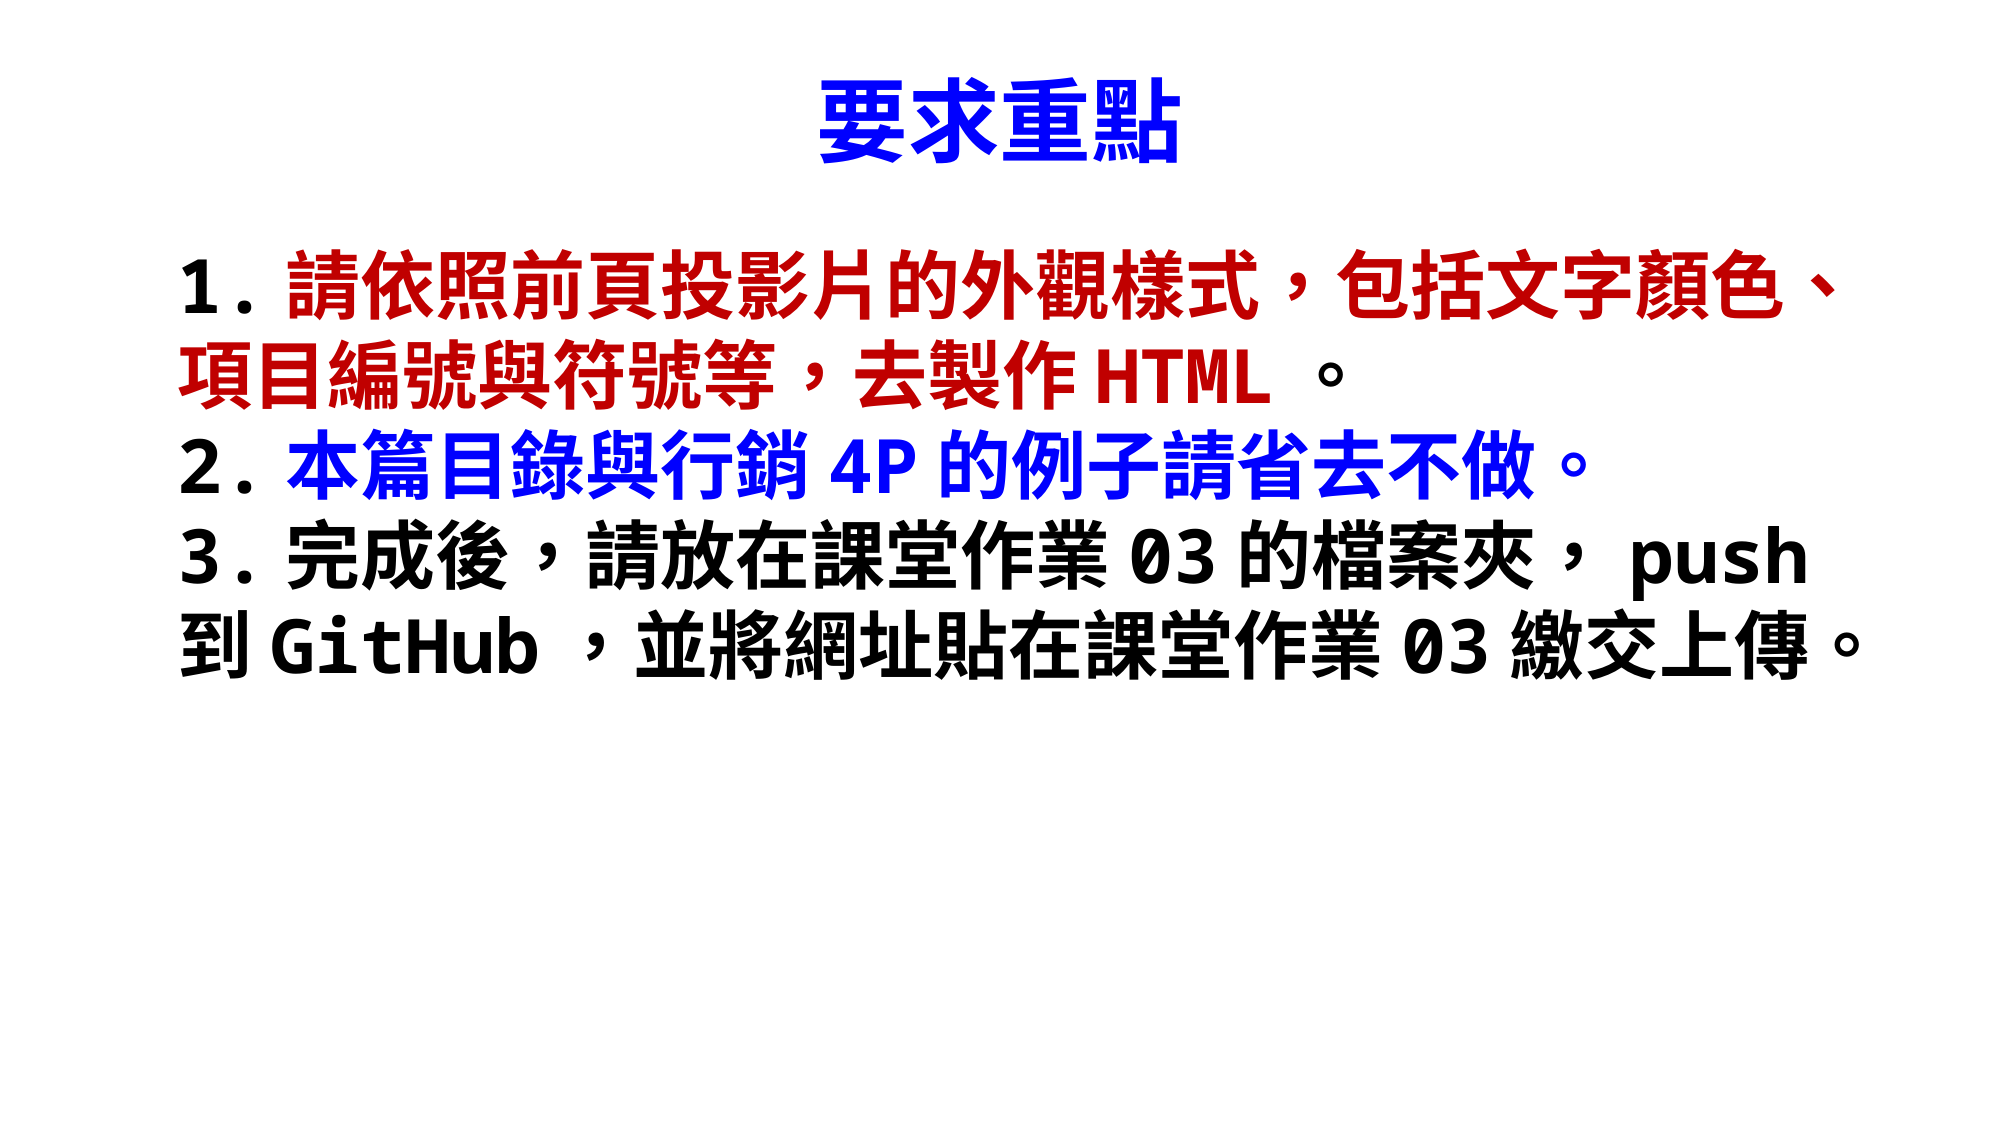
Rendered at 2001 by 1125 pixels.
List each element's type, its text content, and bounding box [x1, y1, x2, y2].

text_box 1.請依照前頁投影片的外觀樣式，包括文字顏色、項目編號與符號等，去製作HTML。 2.本篇目錄與行銷4P的例子請省去不做。 3.完成後，請放在課堂作業03的檔案夾，push到GitHub，並將網址貼在課堂作業03繳交上傳。 [163, 231, 1888, 787]
title 要求重點 [137, 59, 1863, 192]
